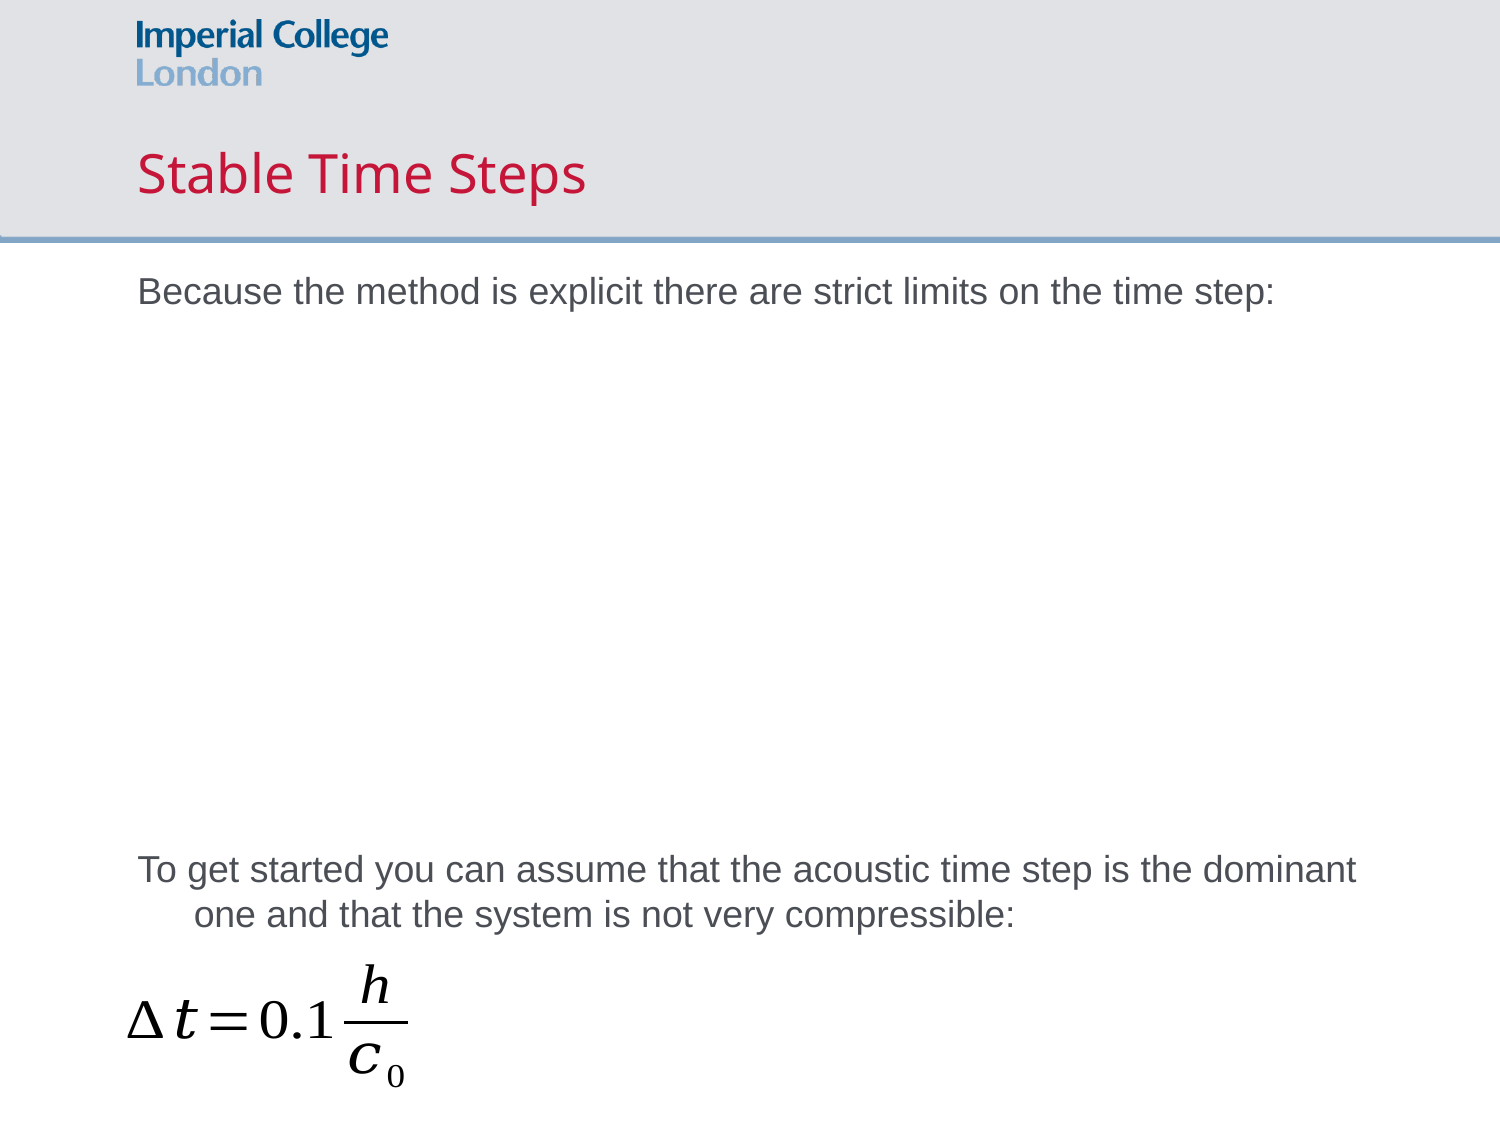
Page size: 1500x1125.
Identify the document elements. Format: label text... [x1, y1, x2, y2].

title Stable Time Steps [137, 99, 1375, 205]
picture [0, 0, 1500, 243]
list Because the method is explicit there are strict limits on the time step: To get started you can assume that the acoustic time step is the dominant one and that the system is not very compressible: [137, 267, 1375, 999]
